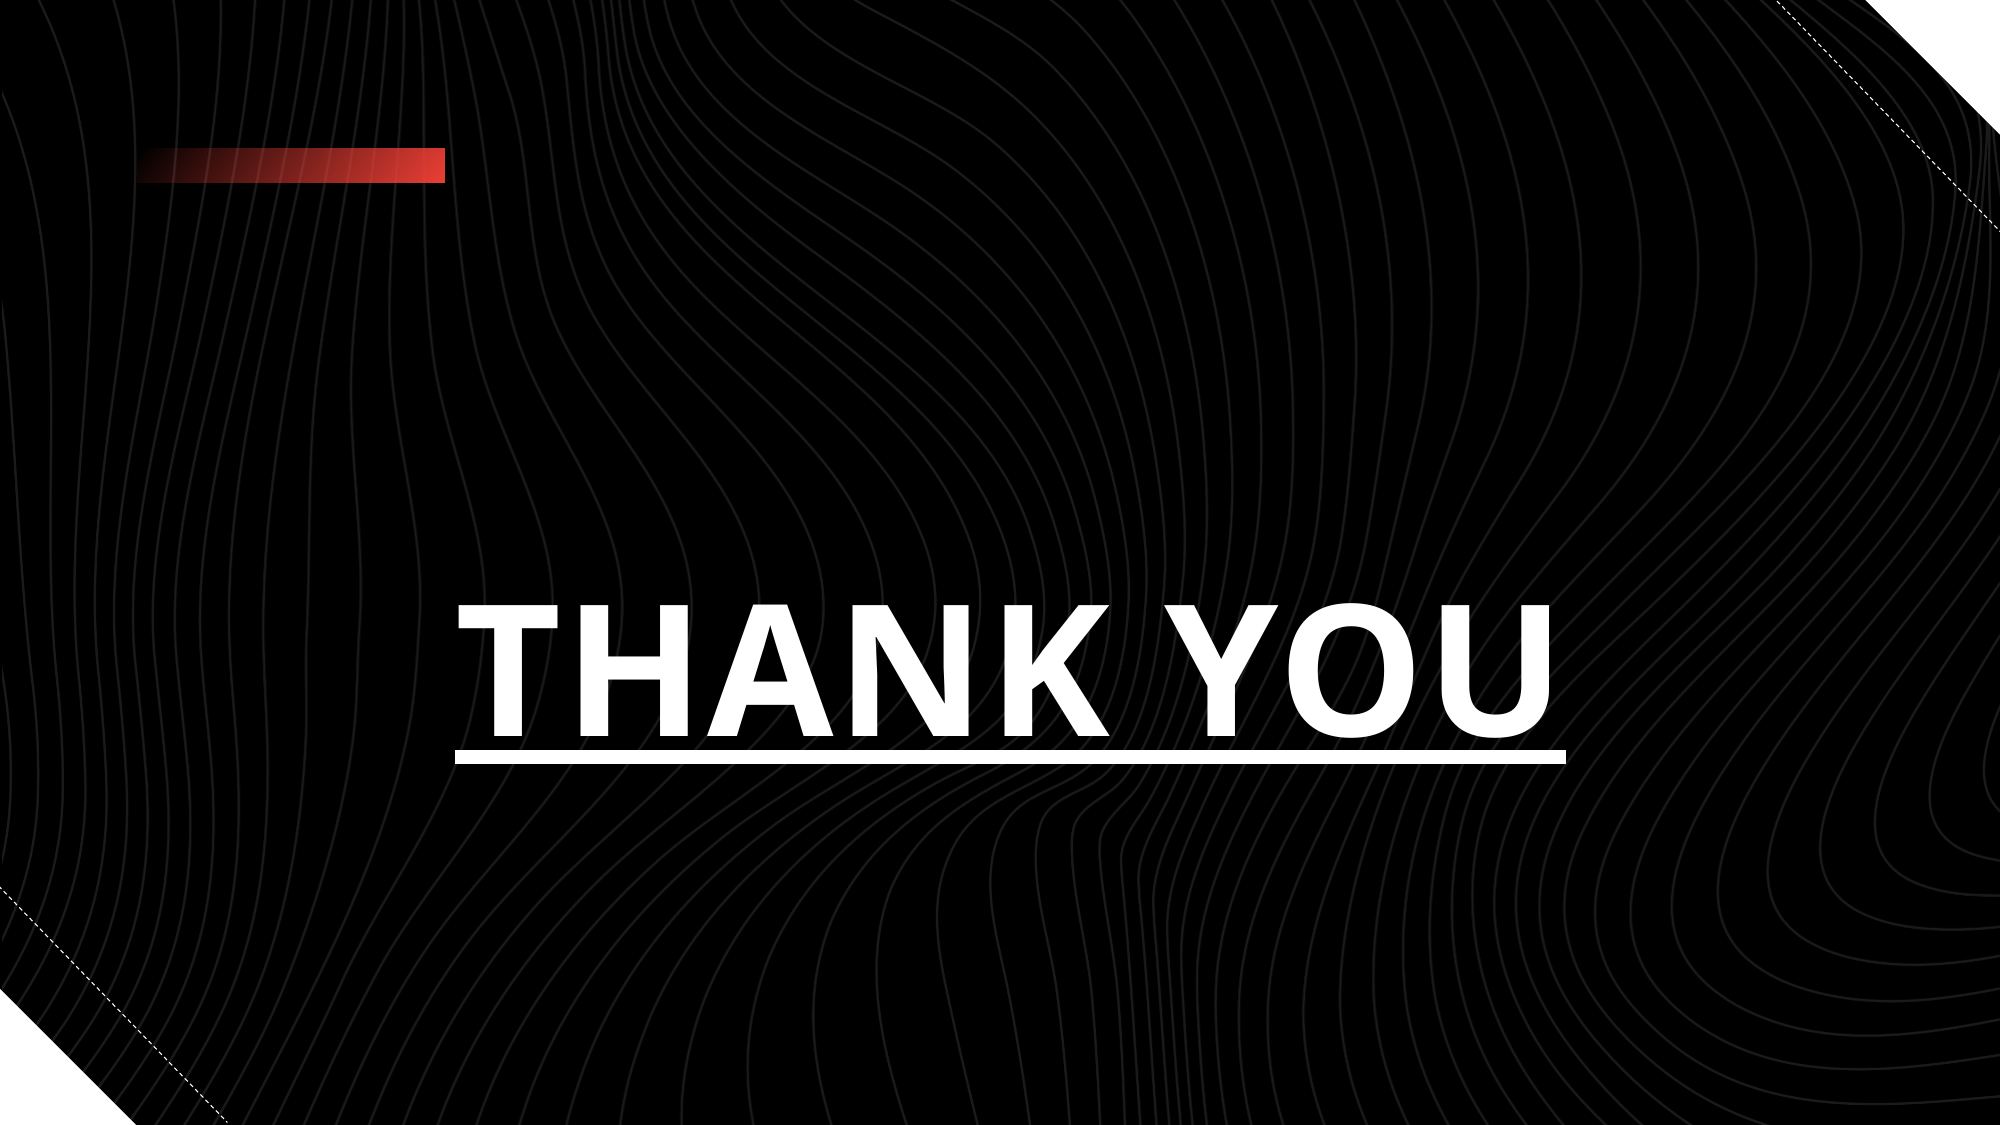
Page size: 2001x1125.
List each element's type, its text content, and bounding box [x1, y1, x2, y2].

list THANK YOU [440, 435, 1742, 889]
